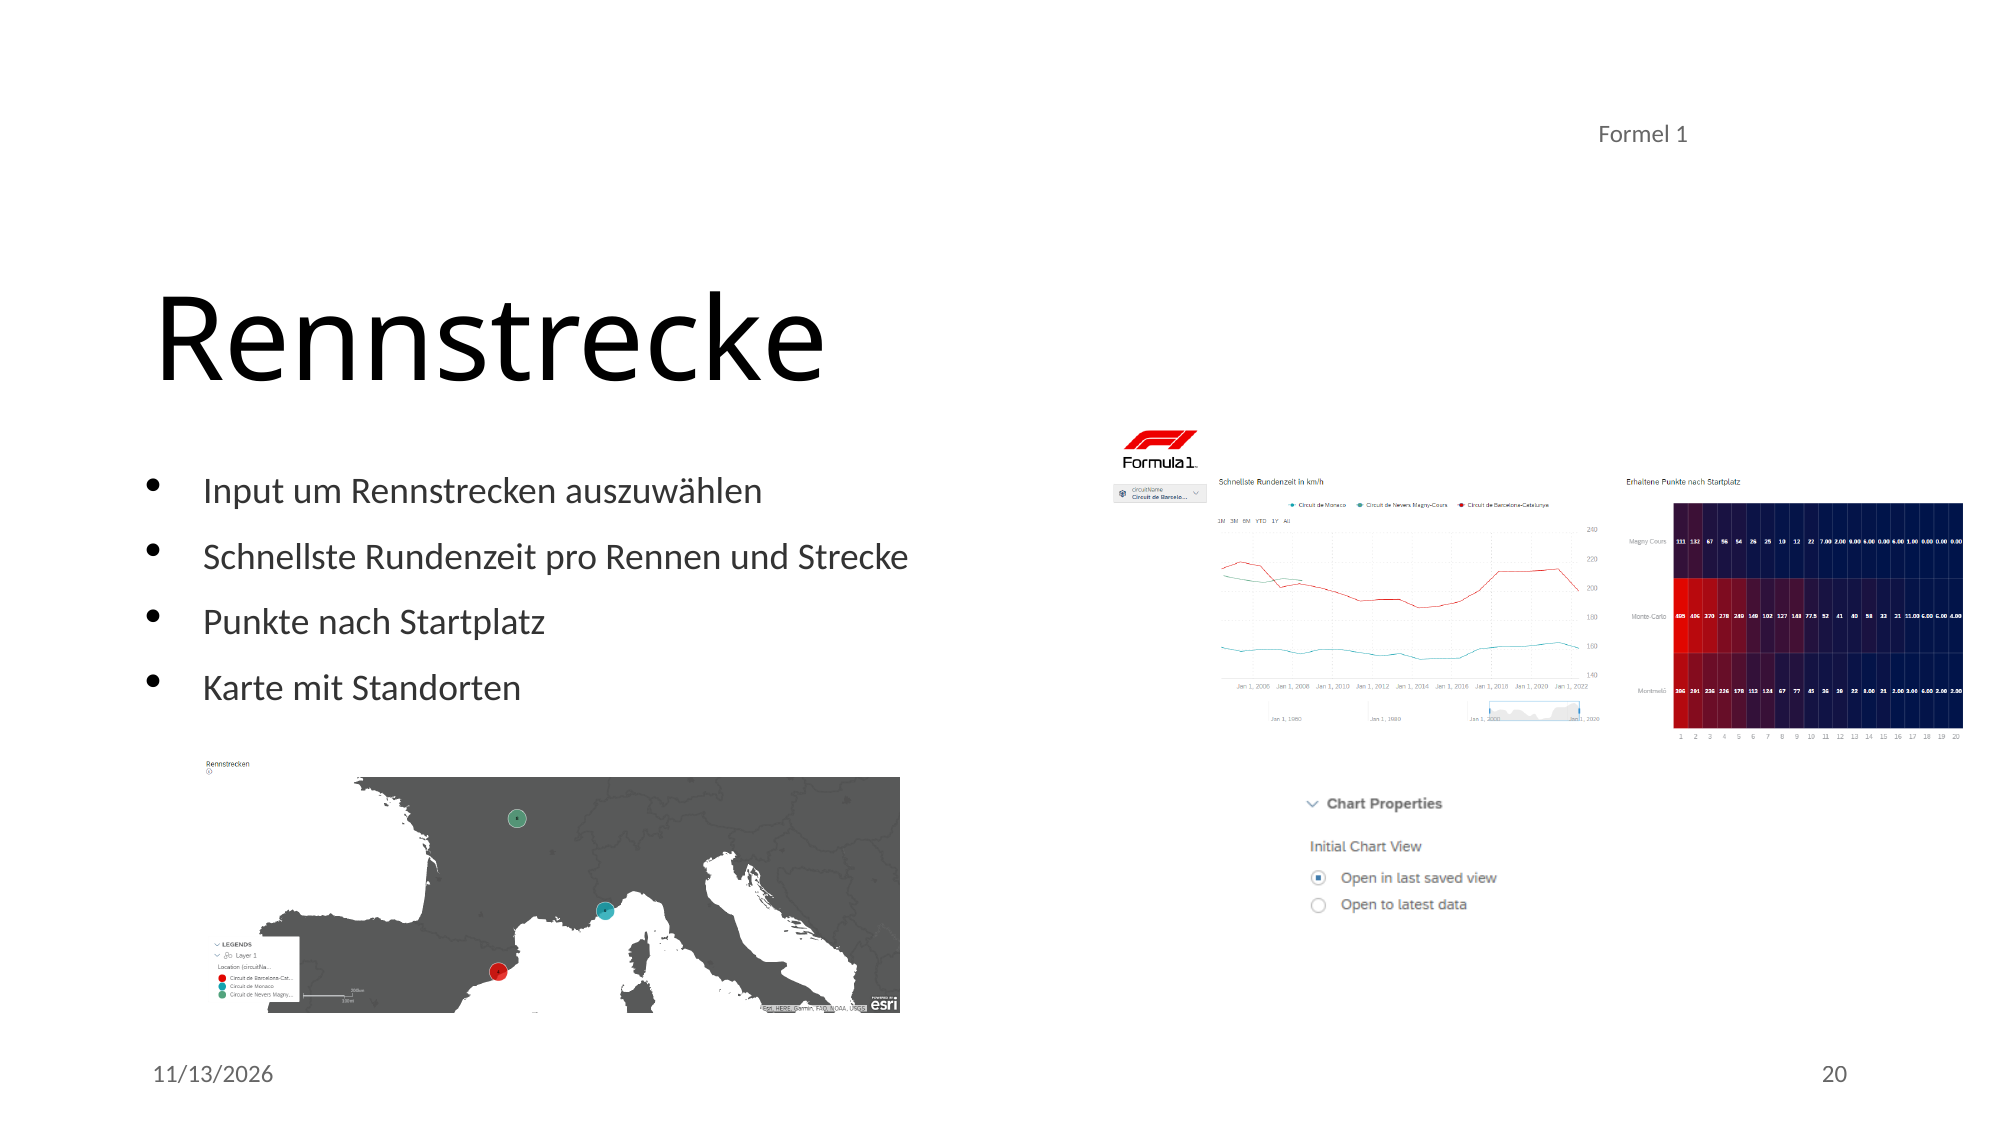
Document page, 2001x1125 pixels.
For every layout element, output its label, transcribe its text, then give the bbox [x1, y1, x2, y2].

picture [1301, 786, 1524, 922]
picture [1108, 425, 1967, 748]
footer Formel 1 [1306, 102, 1982, 163]
title Rennstrecke [137, 219, 1148, 414]
list Input um Rennstrecken auszuwählen Schnellste Rundenzeit pro Rennen und Strecke Punkte nach Startplatz Karte mit Standorten [131, 464, 1148, 1013]
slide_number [137, 1042, 588, 1103]
slide_number 20 [1412, 1042, 1863, 1103]
picture [104, 758, 900, 1013]
